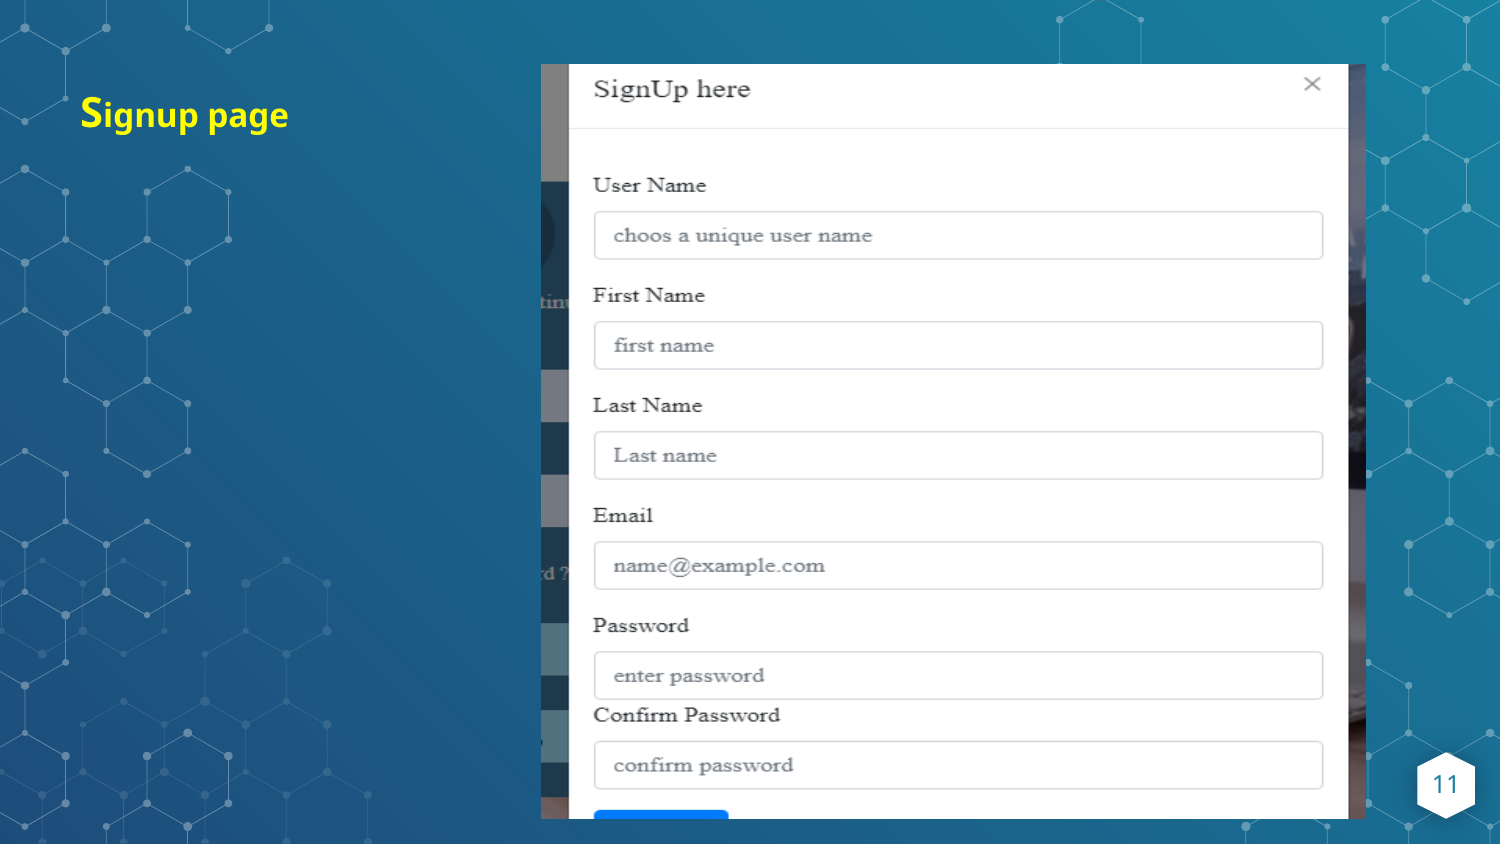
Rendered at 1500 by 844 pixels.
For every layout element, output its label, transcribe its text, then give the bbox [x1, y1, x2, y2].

text_box Signup page [65, 78, 536, 144]
slide_number 11 [1417, 752, 1475, 819]
picture [541, 64, 1366, 819]
